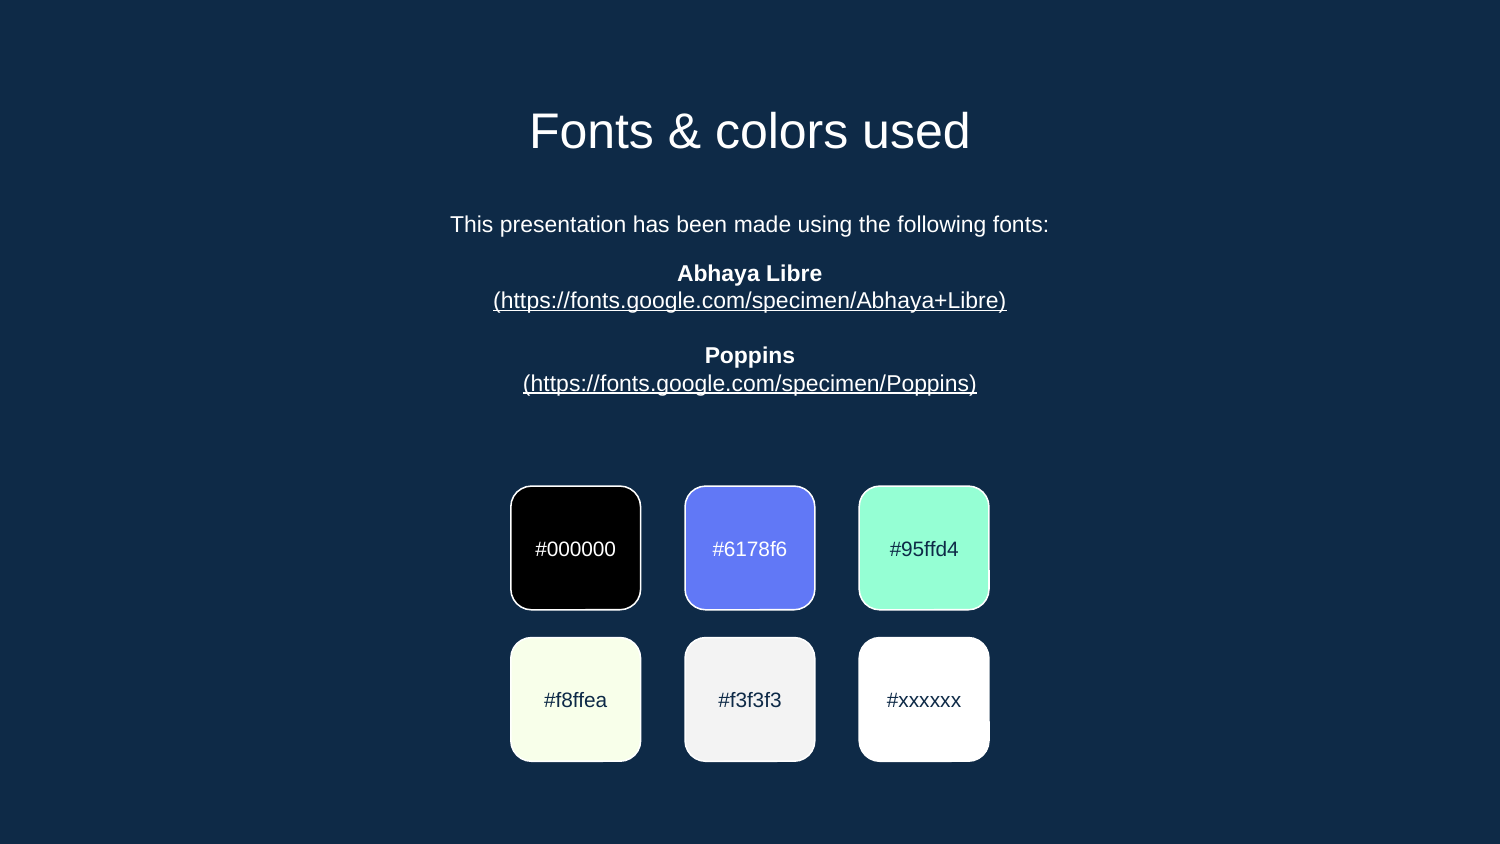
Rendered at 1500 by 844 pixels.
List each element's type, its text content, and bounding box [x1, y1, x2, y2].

text_box [510, 584, 641, 610]
text_box [510, 736, 641, 762]
text_box #000000 [510, 511, 641, 584]
text_box [859, 736, 989, 762]
text_box [685, 637, 815, 663]
text_box This presentation has been made using the following fonts: Abhaya Libre (https://fonts.google.com/specimen/Abhaya+Libre) Poppins (https://fonts.google.com/specimen/Poppins) [117, 194, 1383, 429]
text_box [859, 486, 989, 511]
text_box [685, 736, 815, 762]
text_box [685, 584, 815, 610]
text_box #f3f3f3 [685, 663, 815, 736]
text_box [510, 486, 641, 511]
text_box [685, 486, 815, 511]
text_box [859, 584, 989, 610]
title Fonts & colors used [117, 83, 1383, 163]
text_box [510, 637, 641, 663]
text_box #6178f6 [685, 511, 815, 584]
text_box #xxxxxx [859, 663, 989, 736]
text_box [859, 637, 989, 663]
text_box #95ffd4 [859, 511, 989, 584]
text_box #f8ffea [510, 663, 641, 736]
